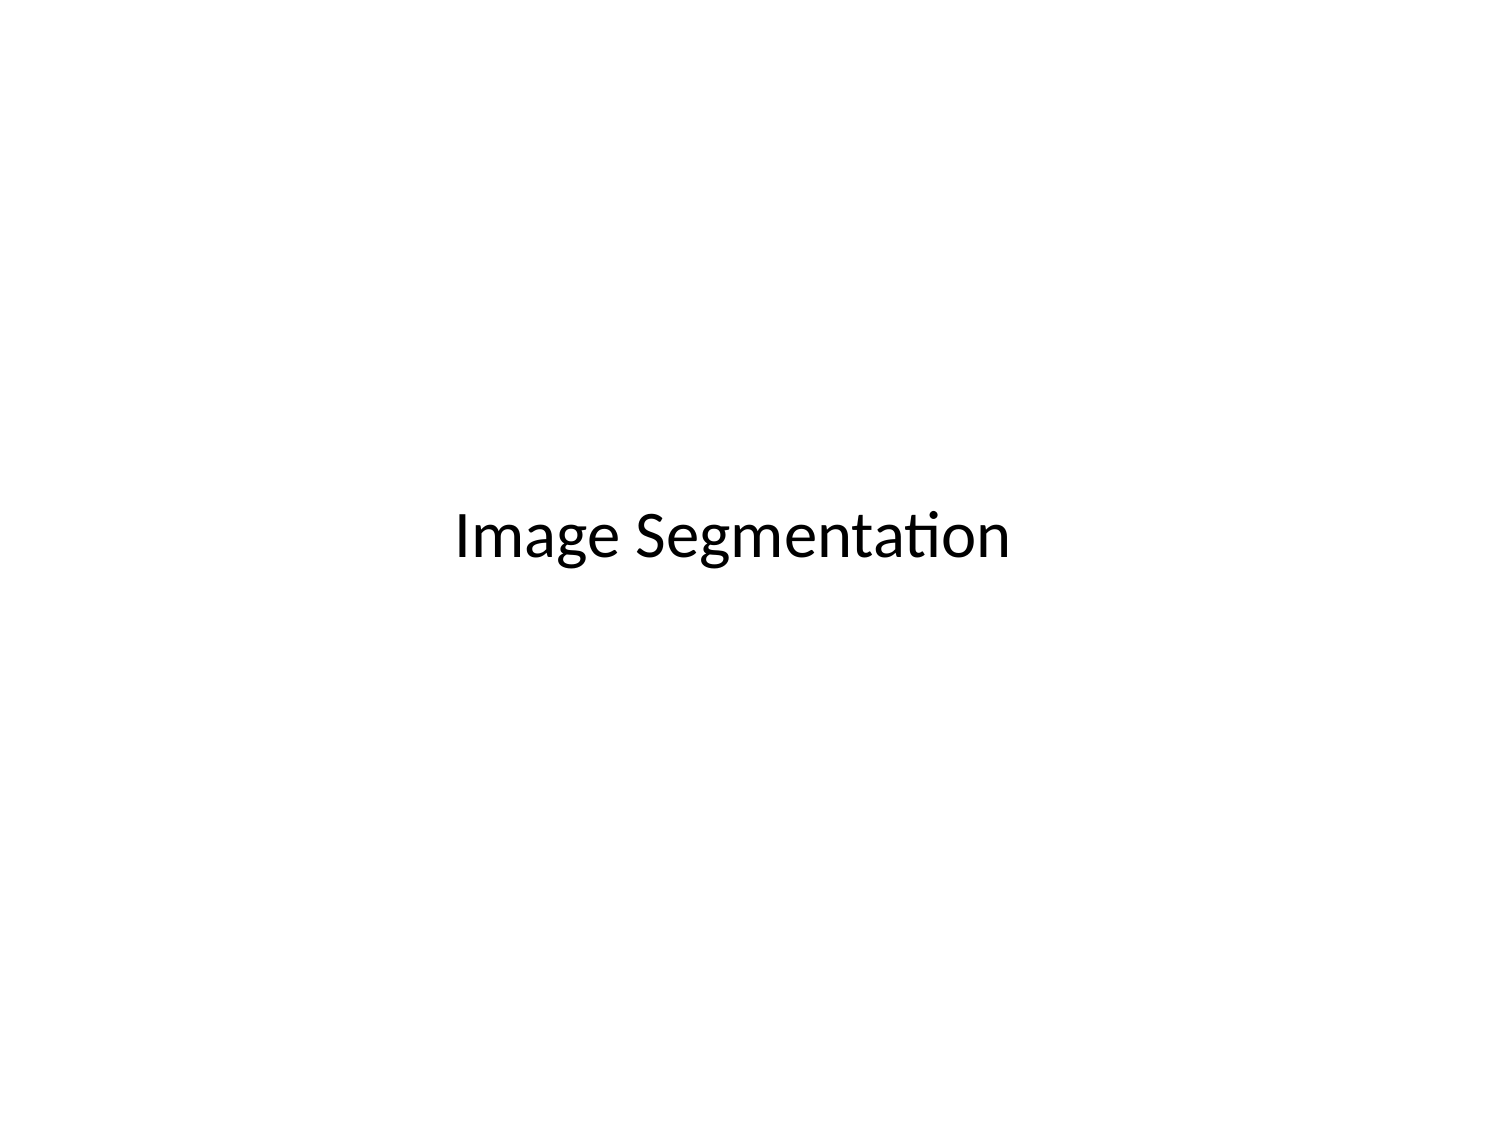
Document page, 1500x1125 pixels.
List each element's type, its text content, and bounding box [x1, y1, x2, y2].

text_box Image Segmentation [58, 467, 1409, 595]
